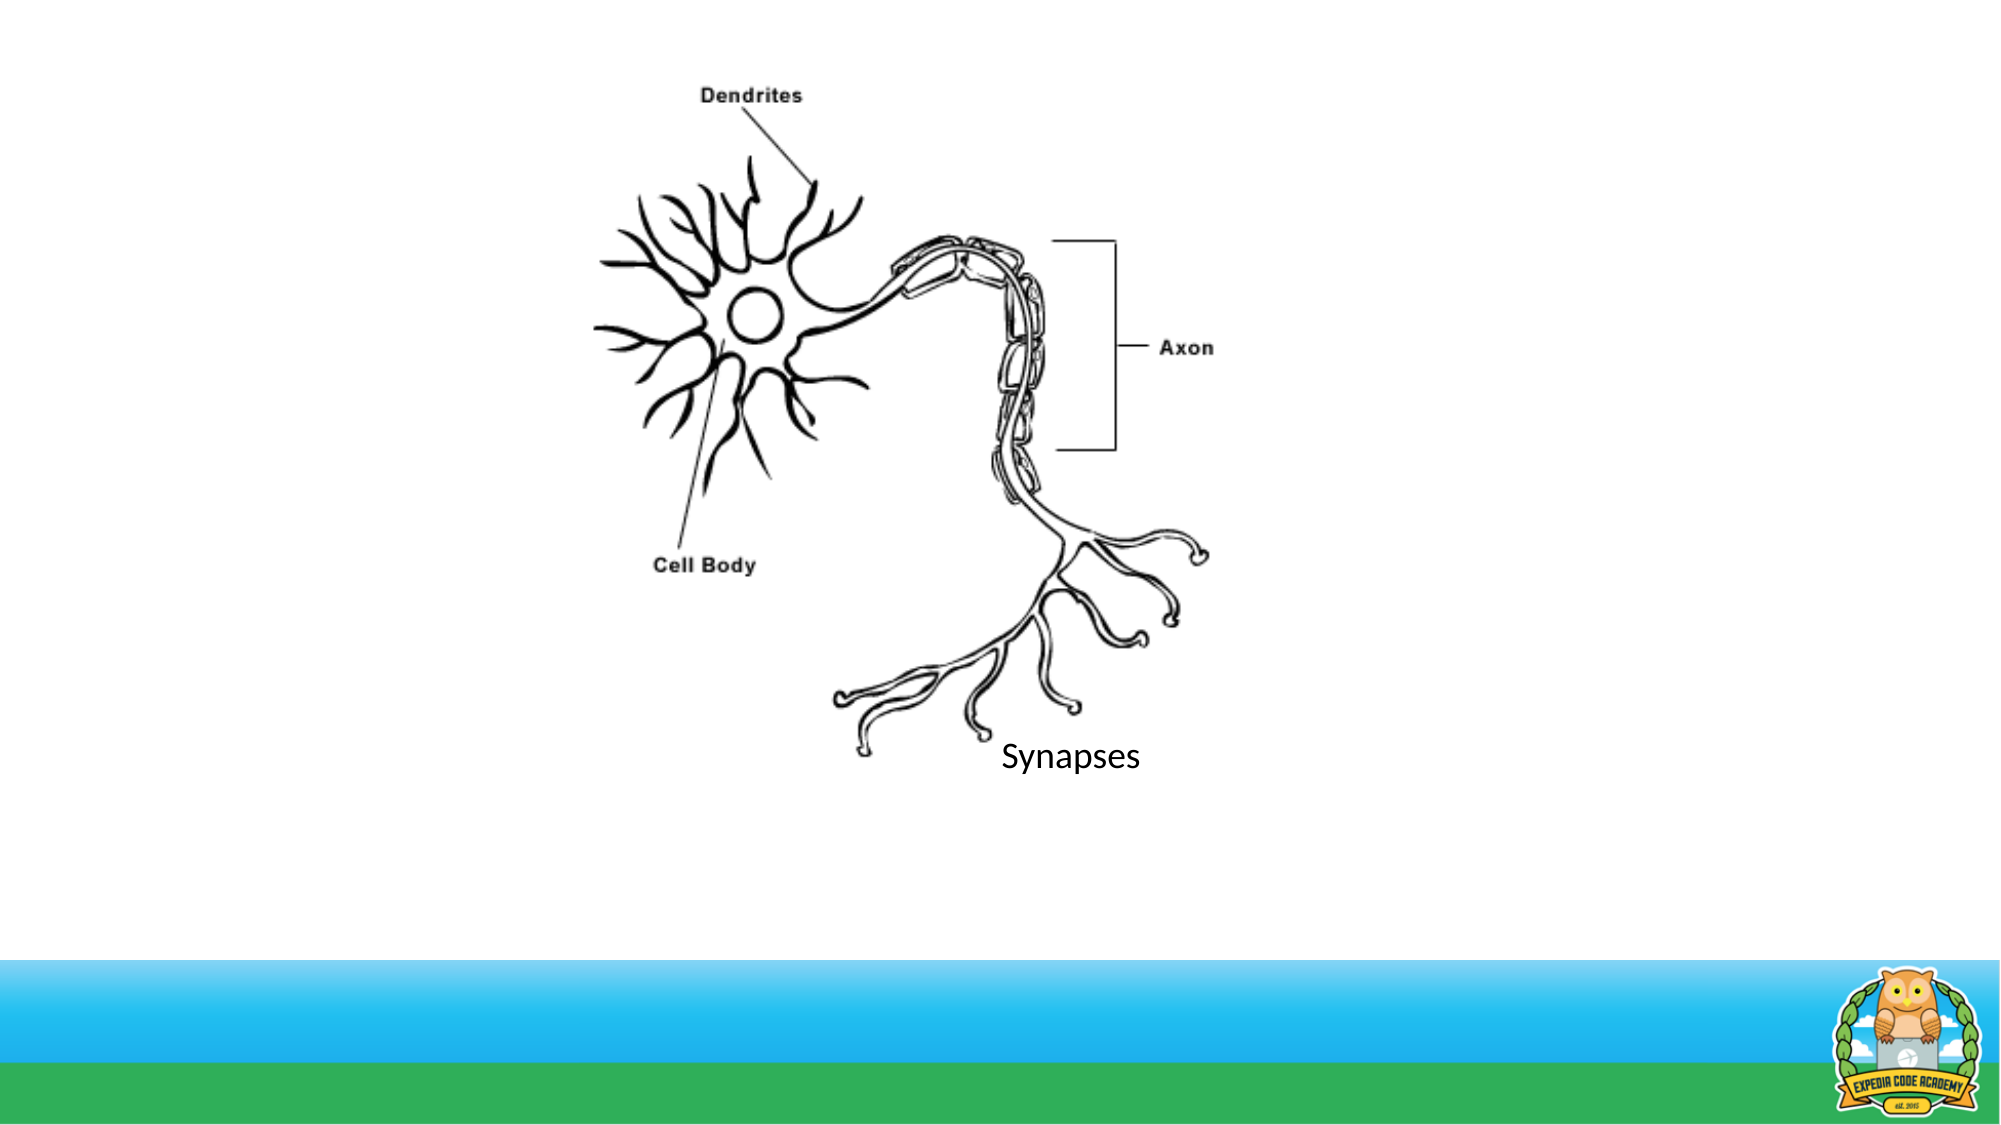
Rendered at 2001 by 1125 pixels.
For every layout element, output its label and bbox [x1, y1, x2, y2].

picture [0, 960, 2000, 1125]
picture [549, 66, 1267, 784]
